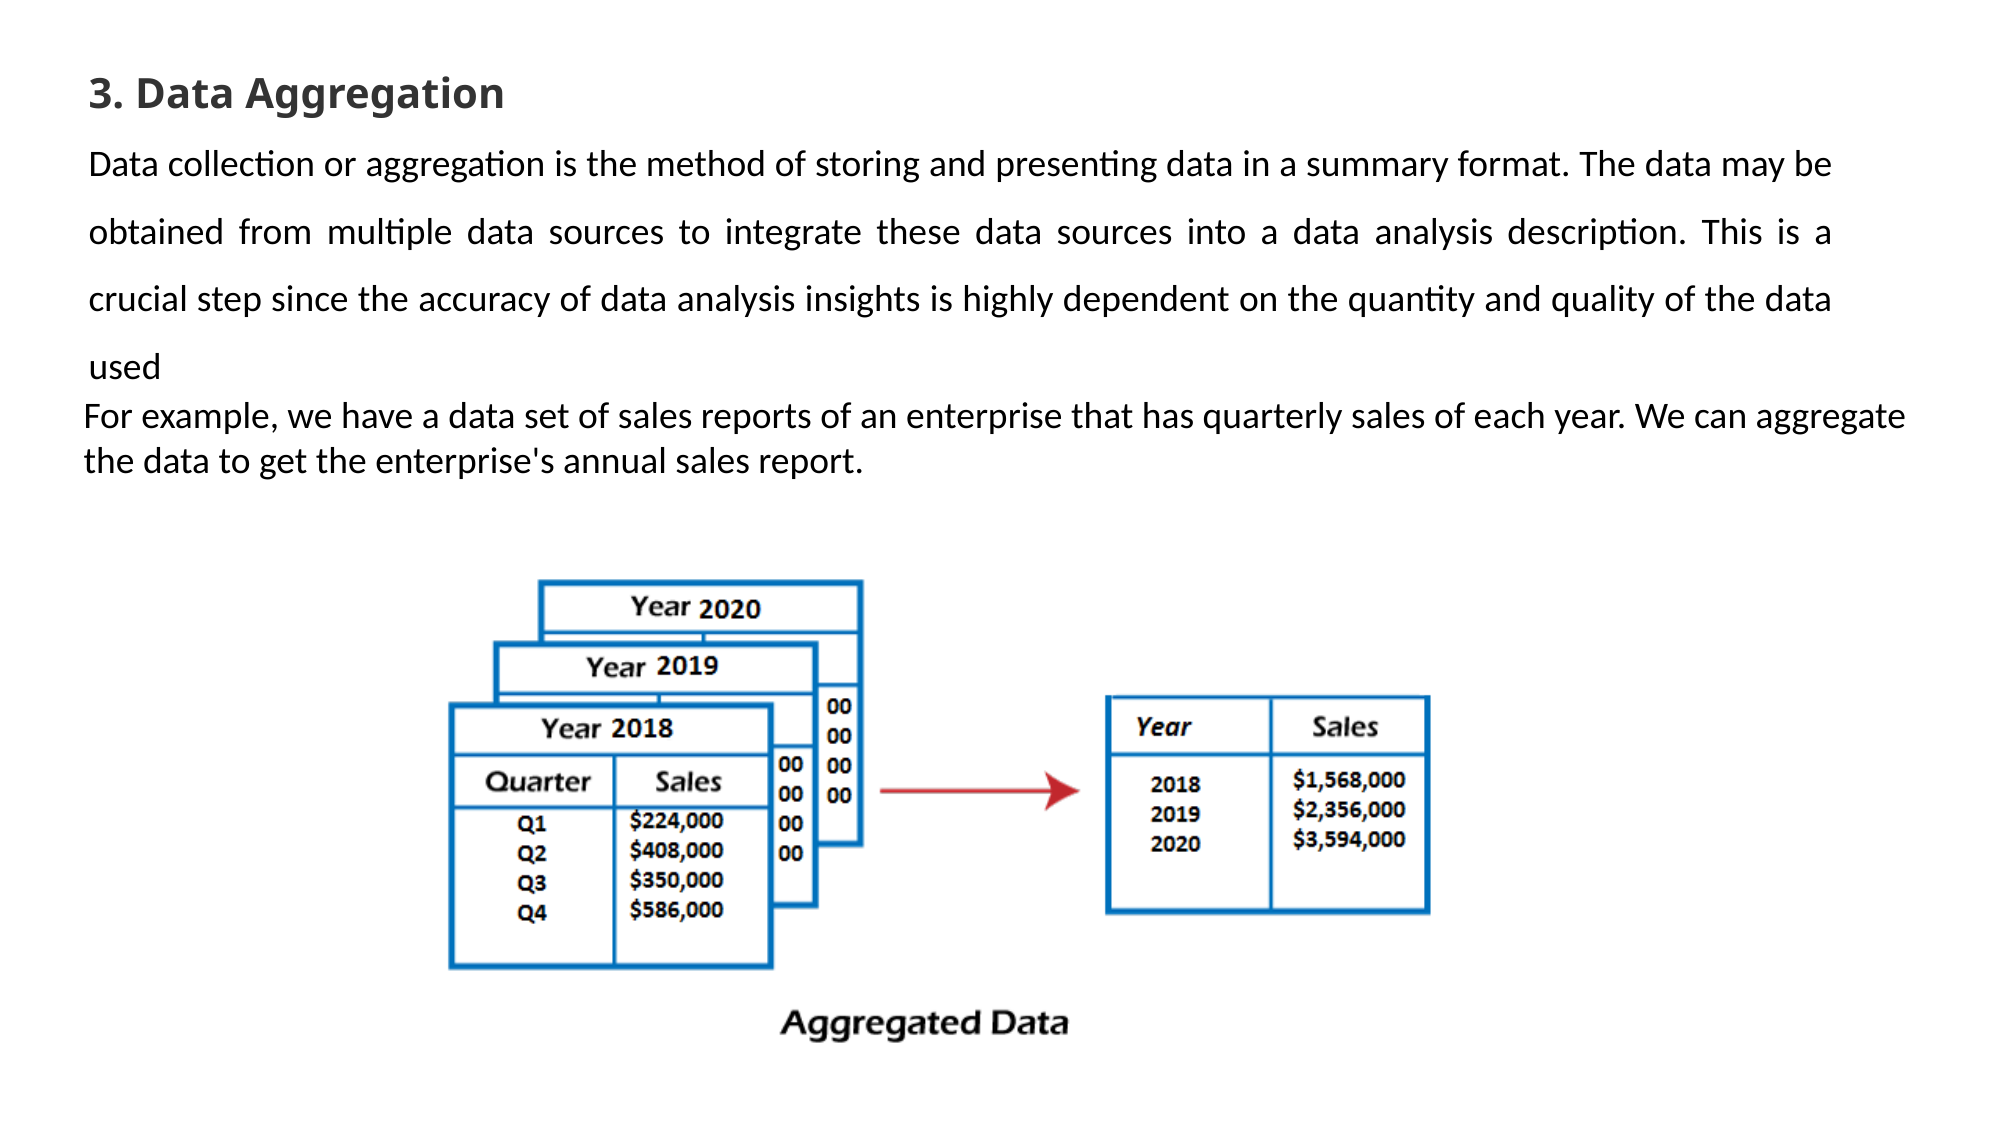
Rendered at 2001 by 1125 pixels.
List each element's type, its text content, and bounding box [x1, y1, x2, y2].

picture [364, 564, 1459, 1046]
text_box 3. Data Aggregation Data collection or aggregation is the method of storing and presenting data in a summary format. The data may be obtained from multiple data sources to integrate these data sources into a data analysis description. This is a crucial step since the accuracy of data analysis insights is highly dependent on the quantity and quality of the data used [73, 34, 1850, 383]
text_box For example, we have a data set of sales reports of an enterprise that has quarterly sales of each year. We can aggregate the data to get the enterprise's annual sales report. [68, 383, 1932, 489]
